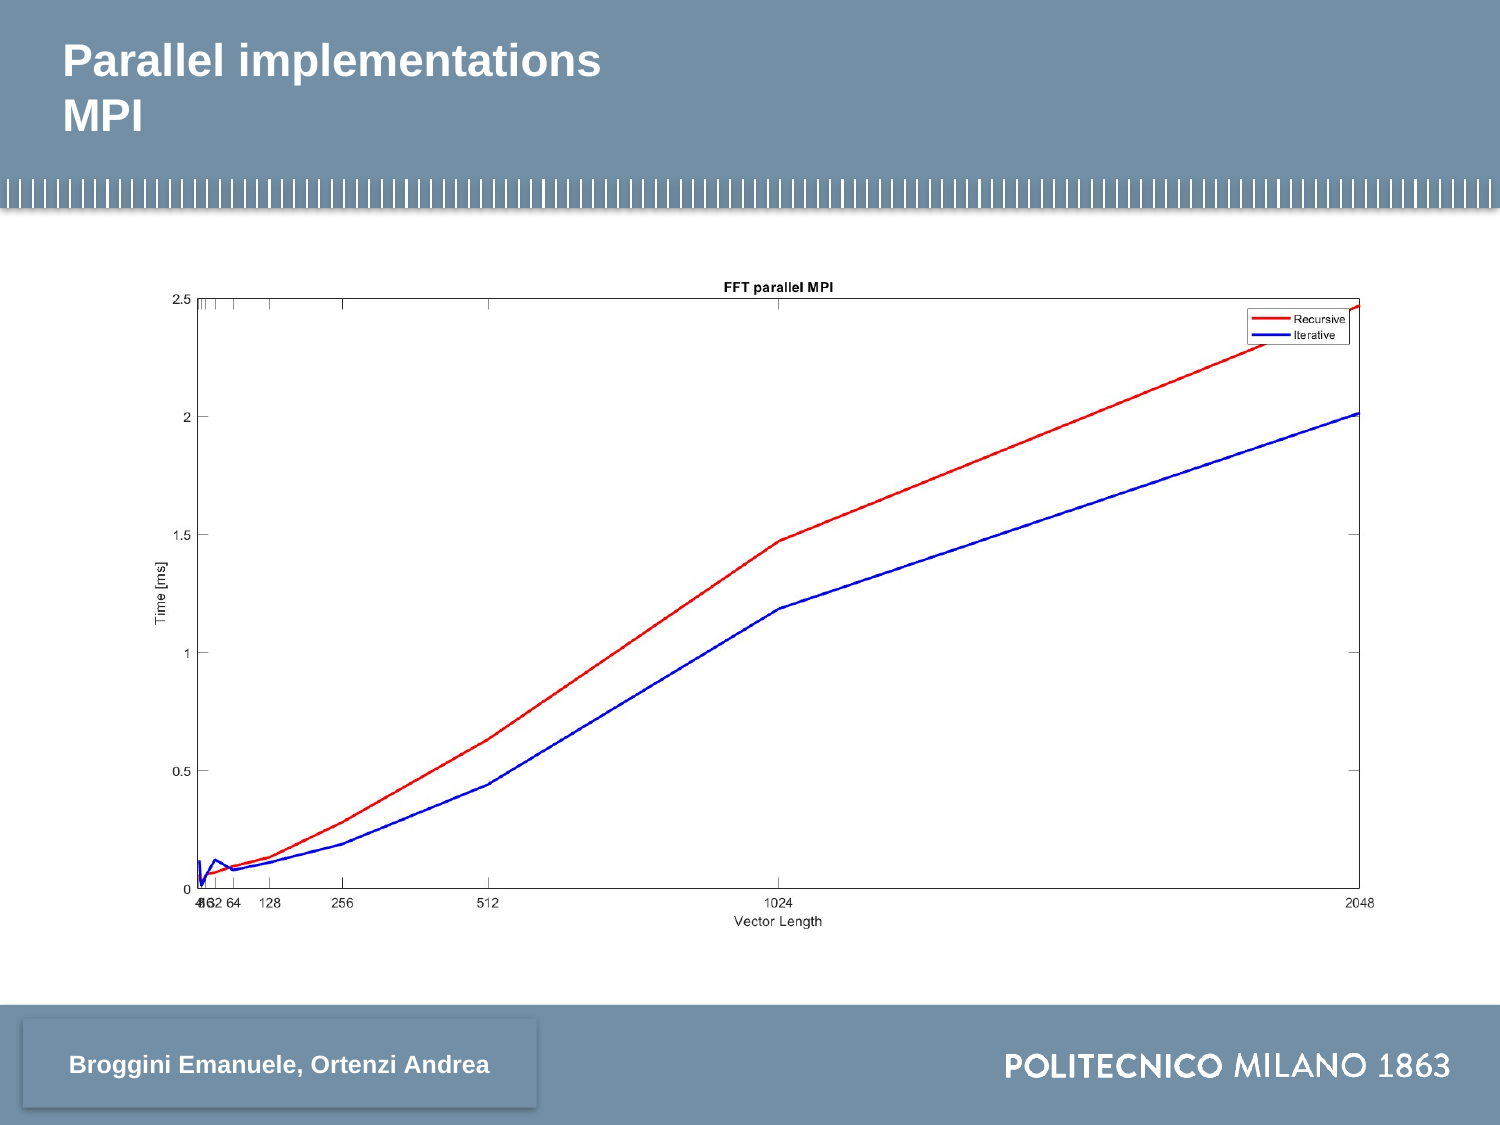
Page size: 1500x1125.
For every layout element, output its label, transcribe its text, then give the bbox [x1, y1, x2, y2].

picture [999, 1041, 1456, 1089]
text_box Broggini Emanuele, Ortenzi Andrea [22, 1018, 537, 1108]
picture [0, 243, 1500, 968]
title Parallel implementations MPI [47, 22, 1455, 161]
